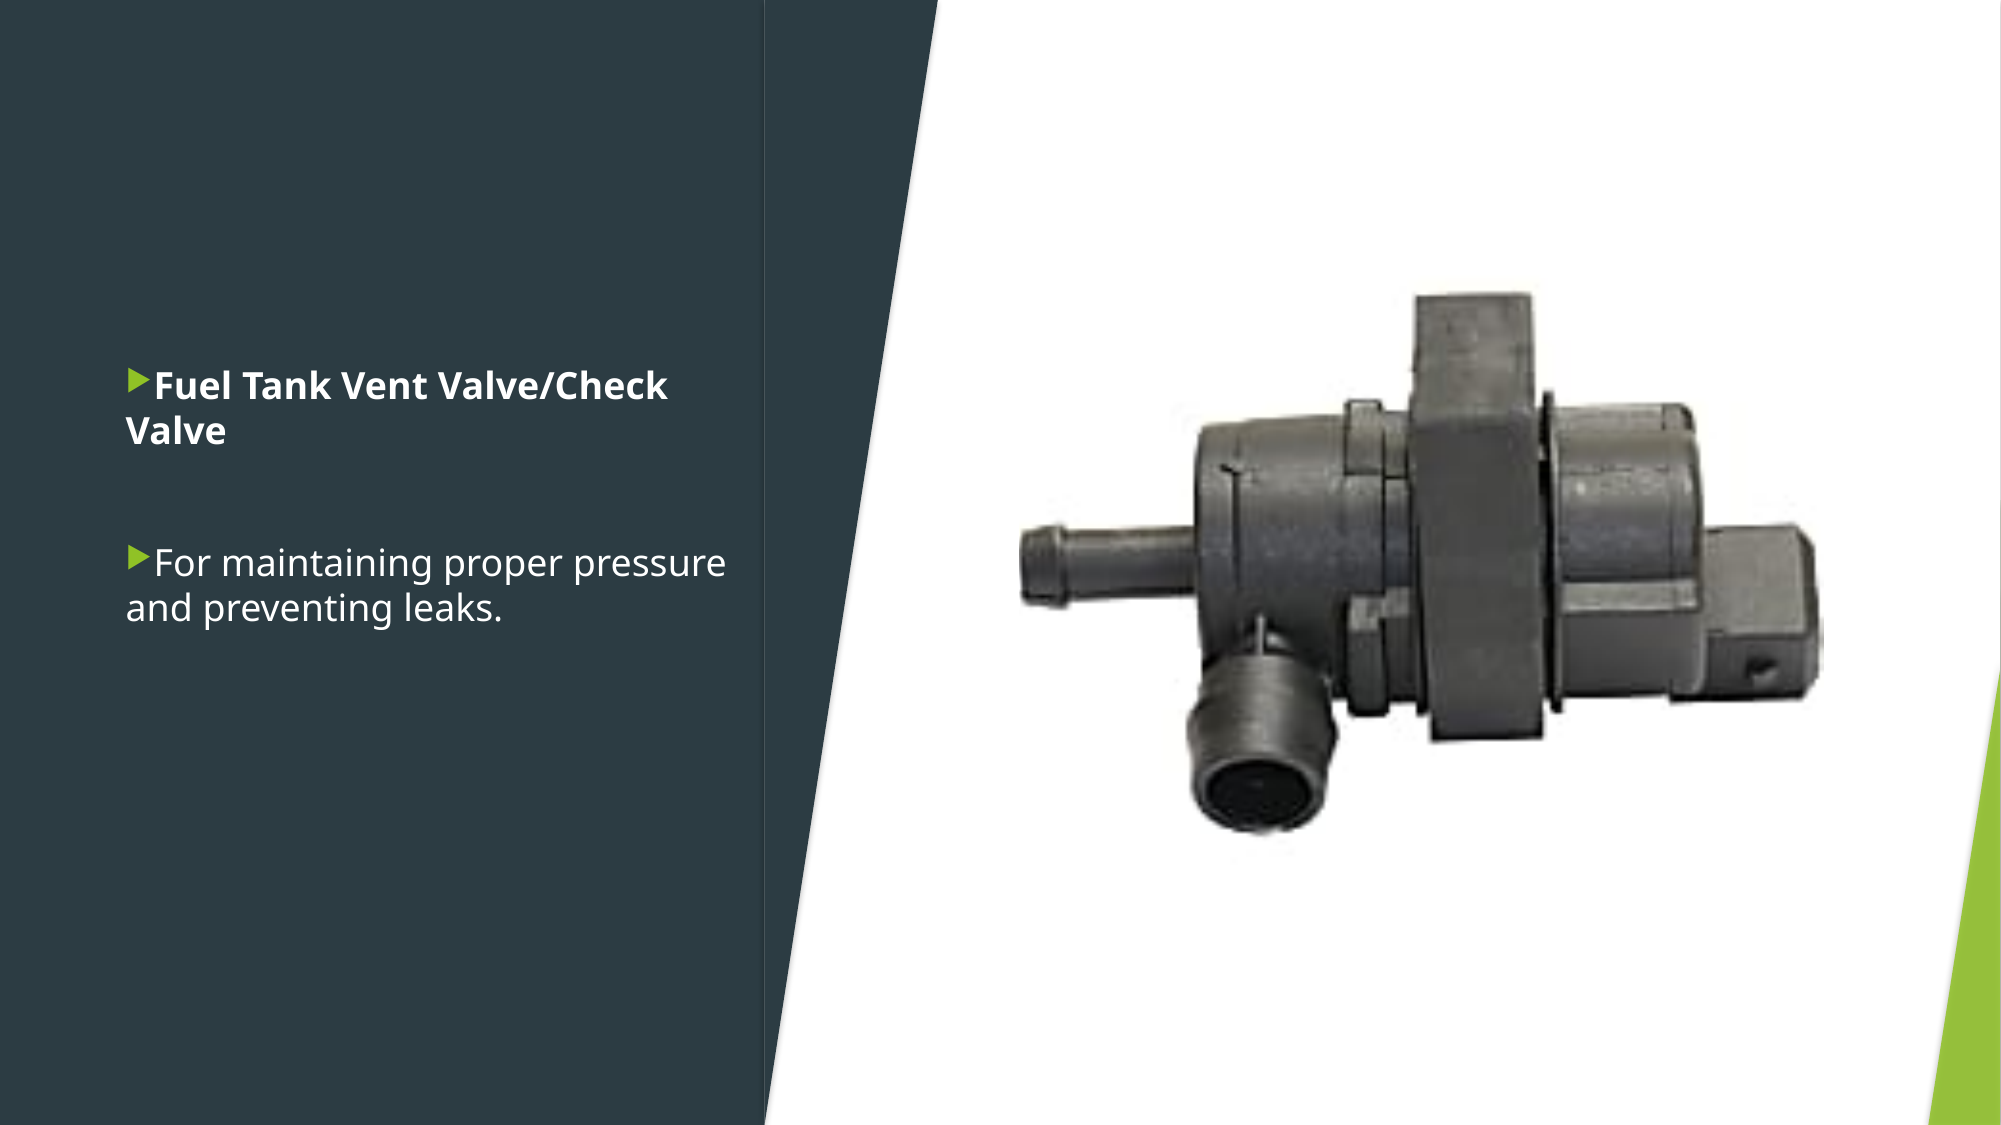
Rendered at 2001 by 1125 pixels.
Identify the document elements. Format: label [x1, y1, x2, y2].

picture [1019, 158, 1825, 964]
text_box [0, 0, 2000, 1125]
